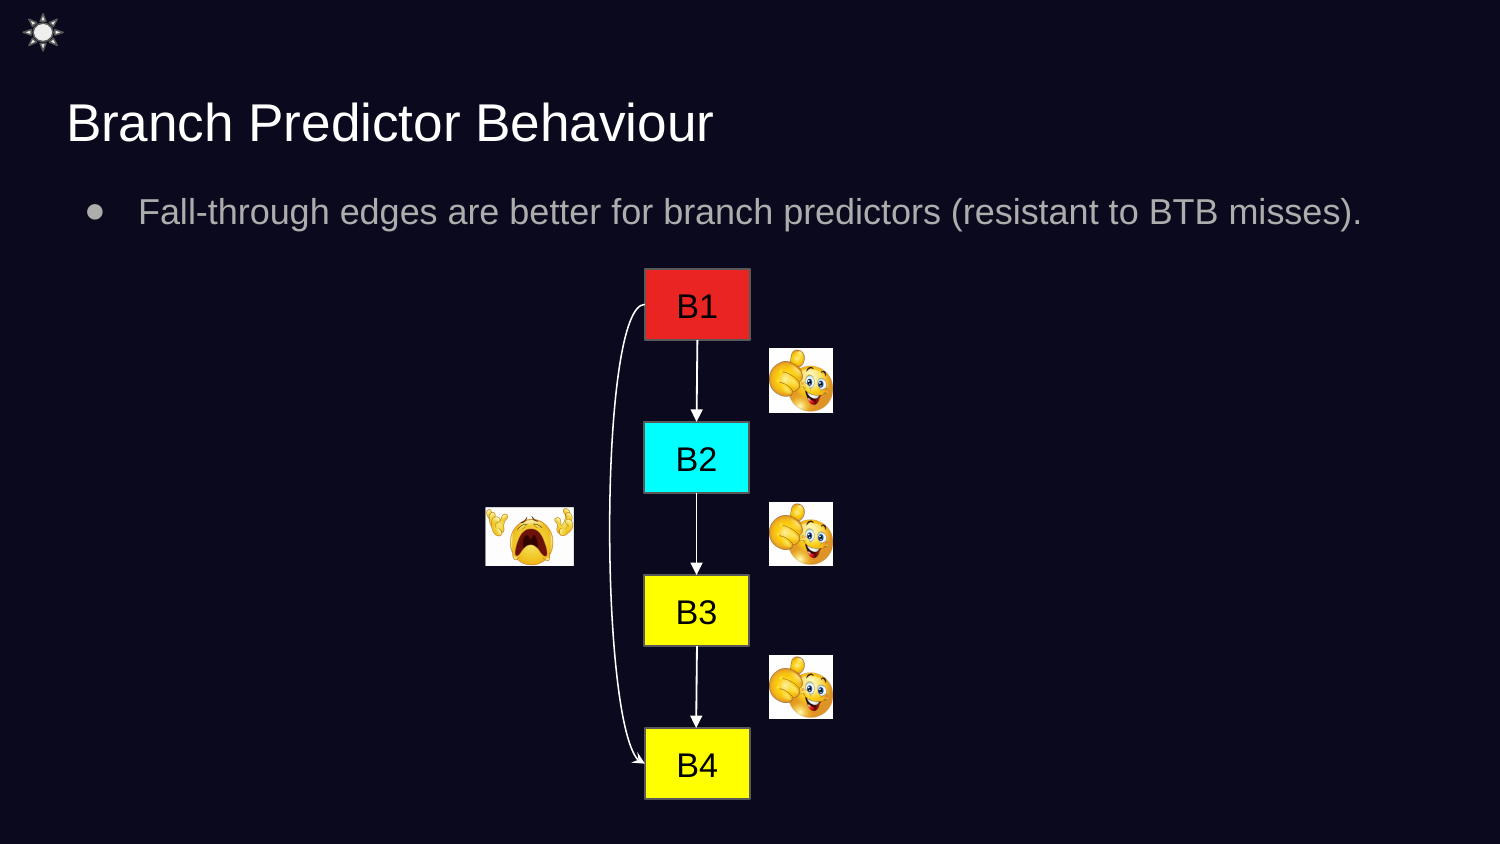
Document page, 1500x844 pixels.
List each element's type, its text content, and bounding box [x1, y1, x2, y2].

text_box [40, 13, 46, 22]
text_box B4 [644, 727, 750, 800]
title Branch Predictor Behaviour [51, 72, 1449, 166]
text_box [23, 29, 32, 36]
text_box [40, 43, 46, 51]
picture [768, 348, 834, 414]
text_box B2 [650, 421, 750, 494]
text_box [28, 19, 64, 46]
text_box B3 [650, 574, 750, 647]
text_box B1 [644, 268, 750, 341]
picture [768, 501, 834, 567]
list Fall-through edges are better for branch predictors (resistant to BTB misses). [51, 166, 1449, 247]
picture [768, 654, 834, 720]
picture [484, 507, 574, 567]
